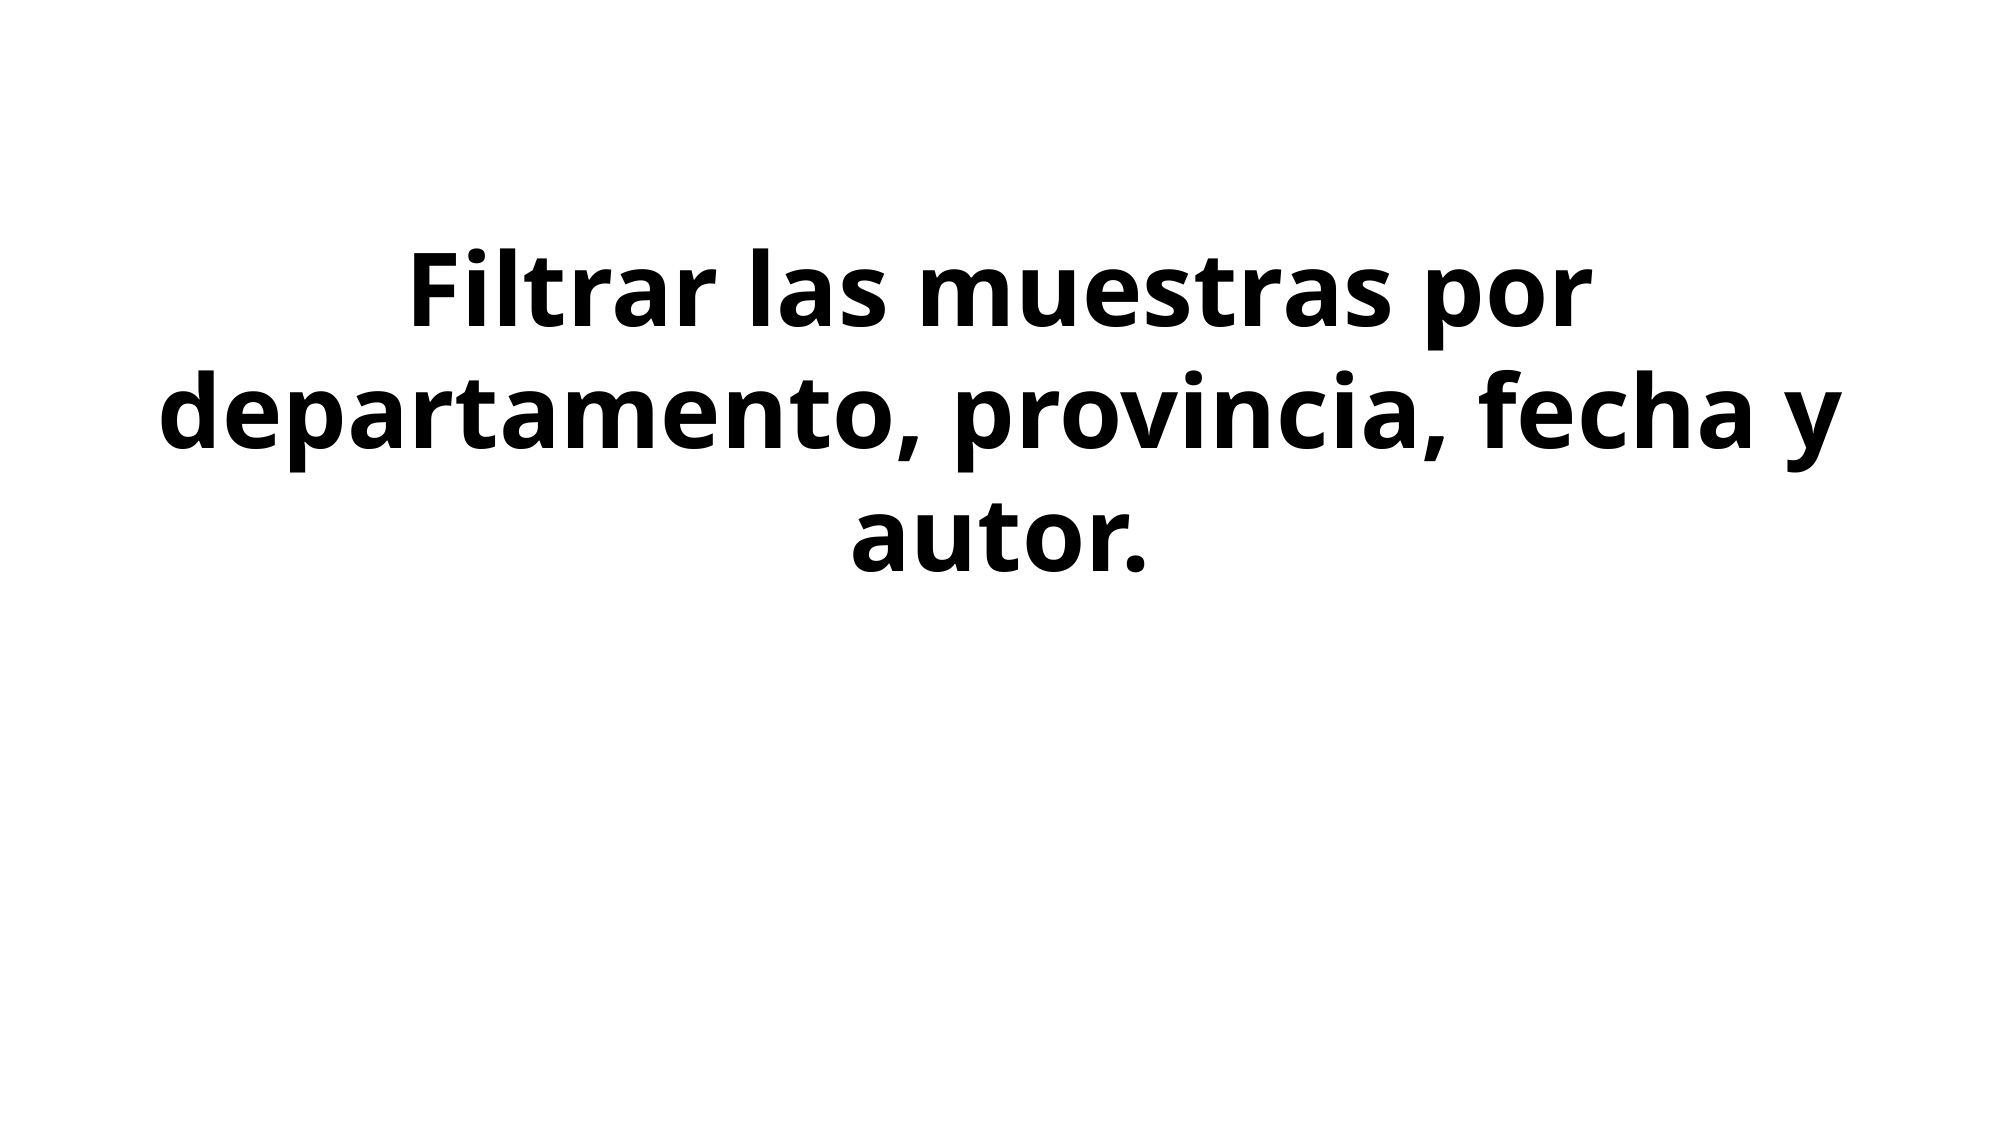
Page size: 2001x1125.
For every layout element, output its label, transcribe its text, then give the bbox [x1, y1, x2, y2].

title Filtrar las muestras por departamento, provincia, fecha y autor.​ [68, 162, 1932, 612]
